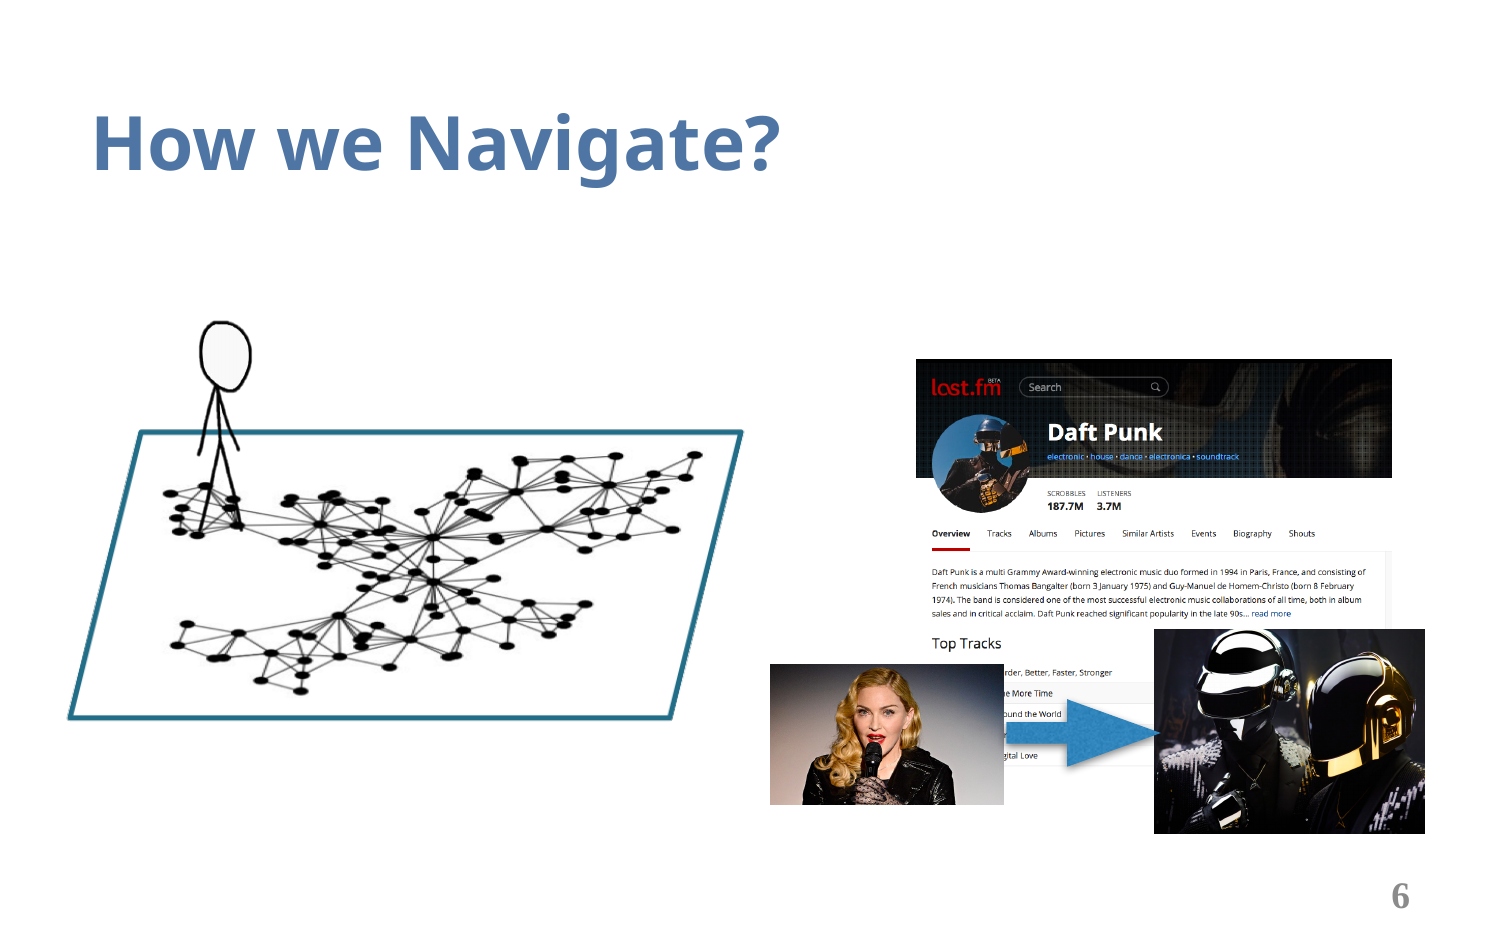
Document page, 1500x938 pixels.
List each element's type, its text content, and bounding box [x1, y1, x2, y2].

picture [769, 359, 1426, 834]
slide_number 6 [1074, 868, 1425, 919]
text_box How we Navigate? [74, 62, 1425, 219]
picture [49, 310, 768, 732]
